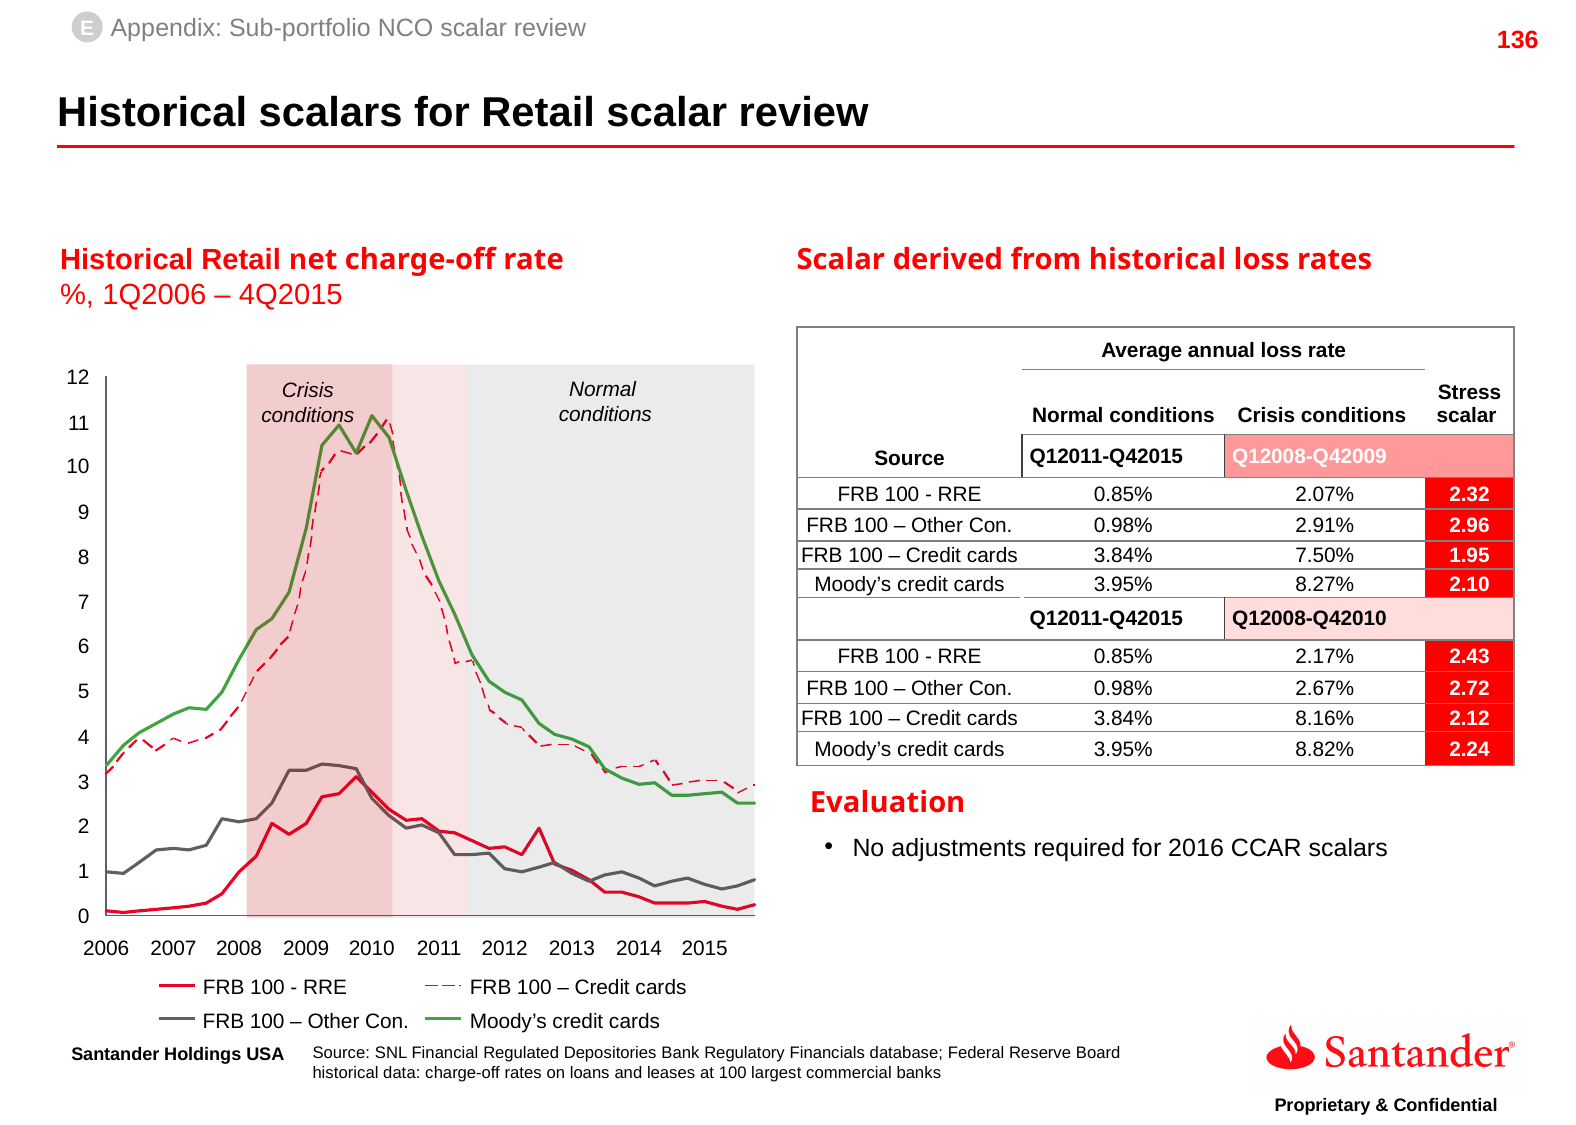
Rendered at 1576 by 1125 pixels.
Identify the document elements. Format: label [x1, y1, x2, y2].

table_cell [1022, 370, 1425, 434]
text_box [202, 973, 348, 999]
table_cell [798, 672, 1513, 703]
table_cell [798, 598, 1020, 639]
table_cell [1225, 435, 1513, 477]
picture [1247, 1011, 1528, 1094]
text_box [796, 239, 1444, 296]
text_box [469, 973, 687, 999]
text_box [312, 1041, 1164, 1082]
table_cell [798, 478, 1513, 508]
table_cell [1225, 598, 1513, 639]
table_cell [798, 732, 1513, 765]
table_cell [798, 641, 1513, 671]
list [57, 74, 1479, 146]
table_cell [798, 570, 1513, 597]
text_box [809, 783, 1467, 869]
table_cell [798, 510, 1513, 540]
table_cell [1023, 435, 1224, 477]
table_cell [798, 542, 1513, 568]
text_box [469, 1007, 661, 1033]
table_header [798, 328, 1513, 477]
text_box [202, 1007, 409, 1033]
text_box [60, 239, 707, 296]
table_cell [1024, 598, 1224, 639]
text_box [66, 356, 771, 960]
text_box [71, 11, 589, 43]
table_cell [798, 704, 1513, 731]
